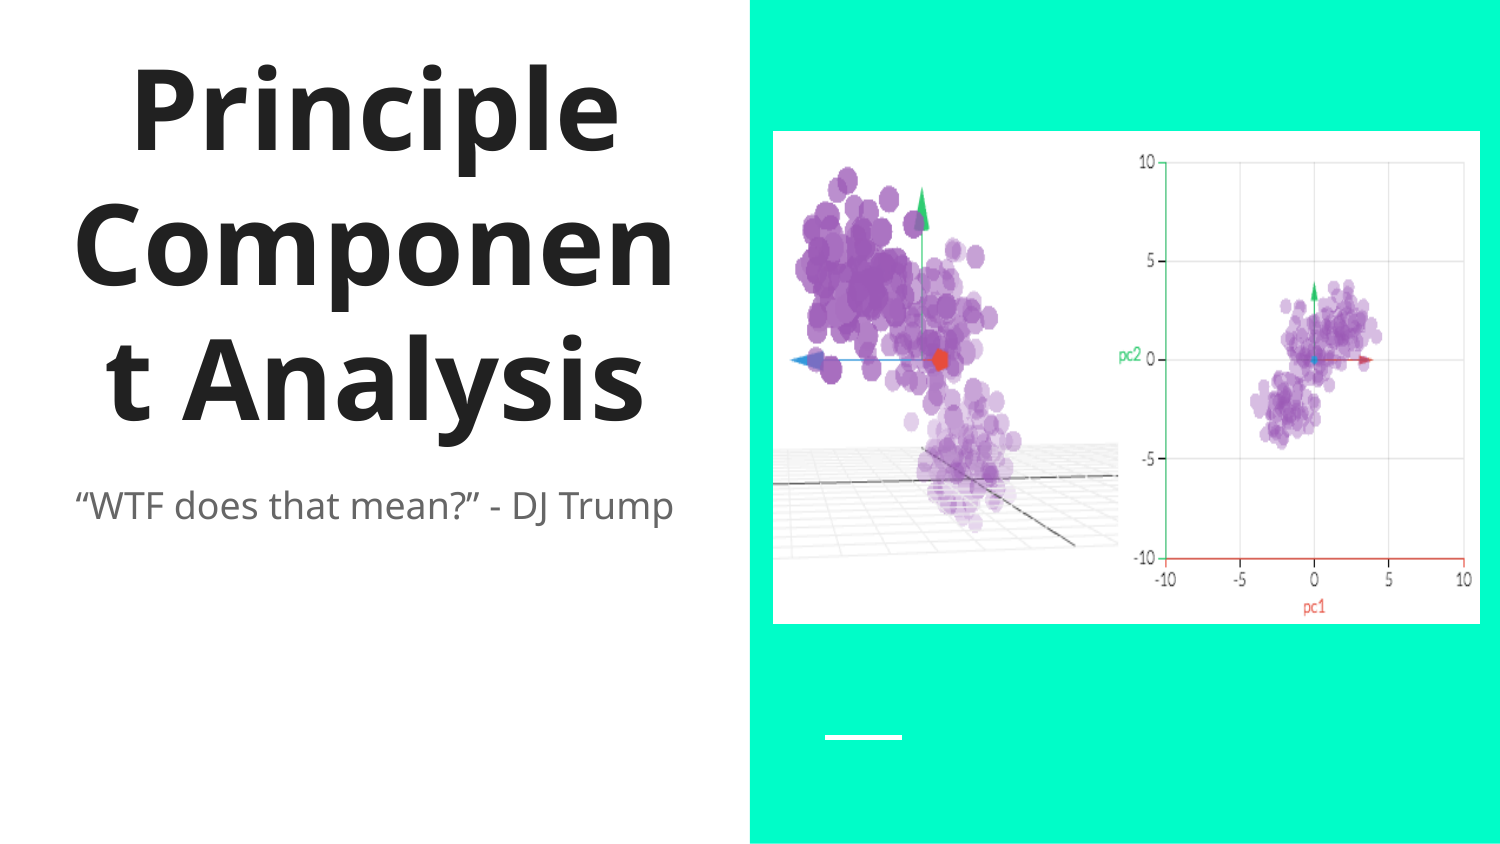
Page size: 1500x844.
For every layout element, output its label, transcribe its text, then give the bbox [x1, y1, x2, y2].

title Principle Component Analysis [43, 177, 708, 458]
subtitle “WTF does that mean?” - DJ Trump [43, 466, 708, 688]
picture [773, 131, 1481, 625]
